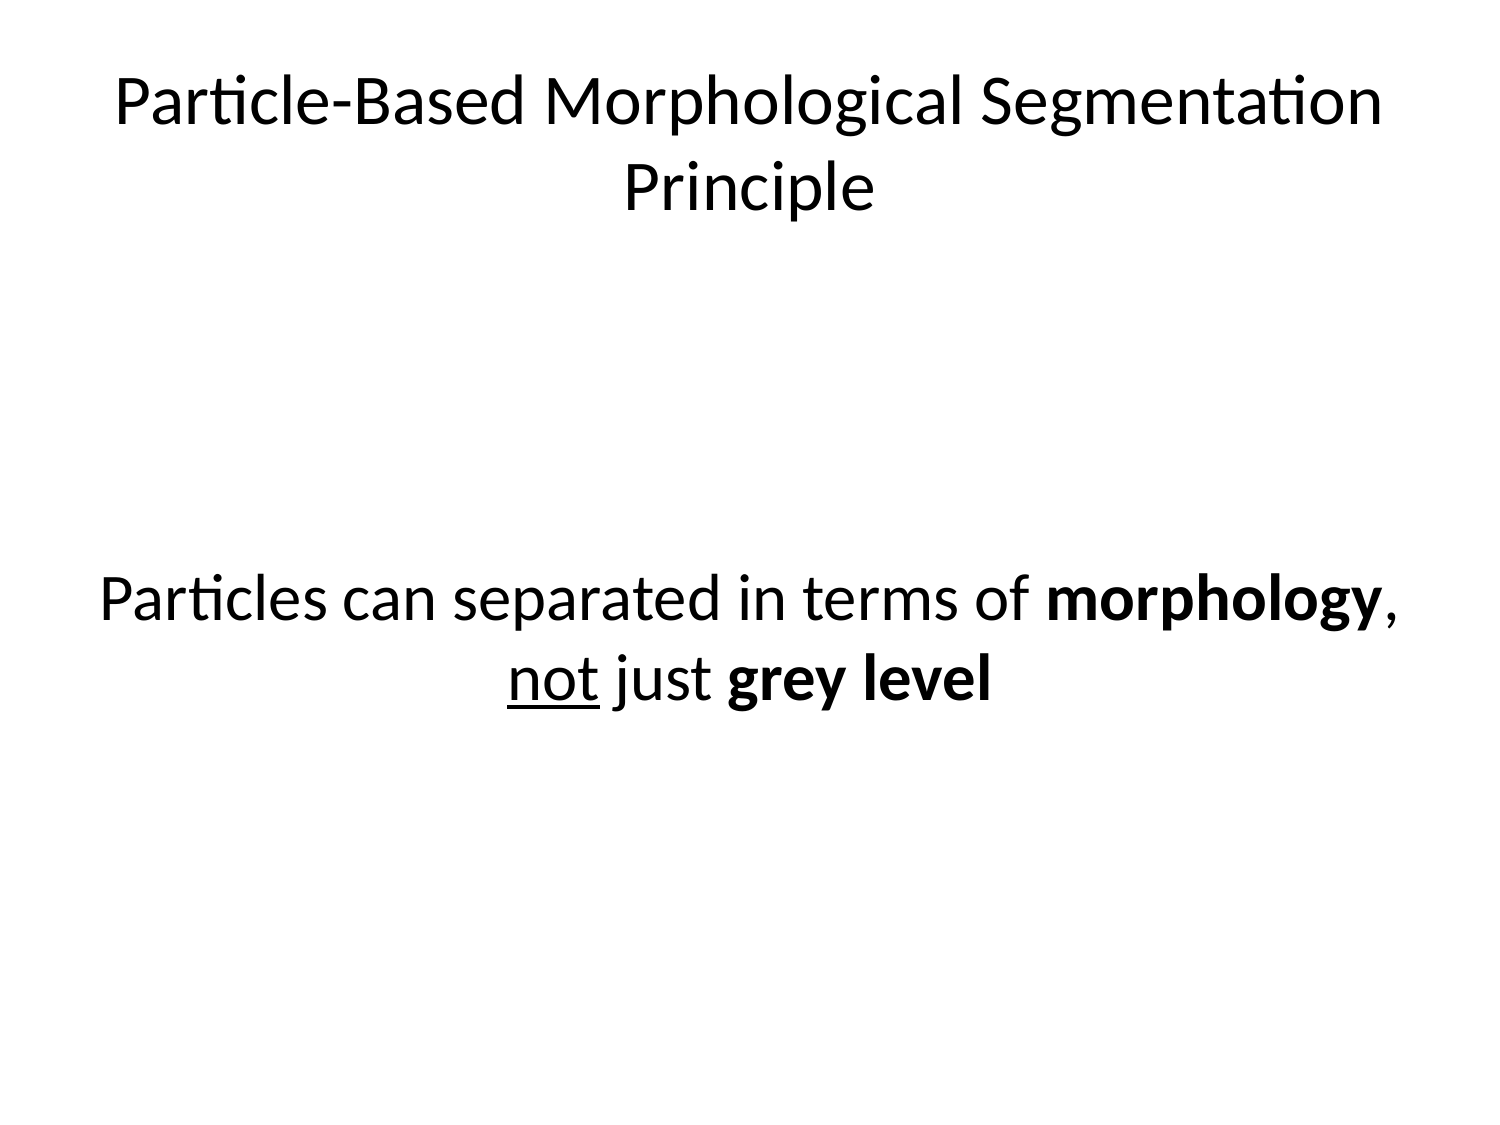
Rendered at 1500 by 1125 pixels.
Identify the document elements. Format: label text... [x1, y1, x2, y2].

list Particles can separated in terms of morphology, not just grey level [74, 262, 1426, 1006]
title Particle-Based Morphological Segmentation Principle [74, 44, 1426, 233]
